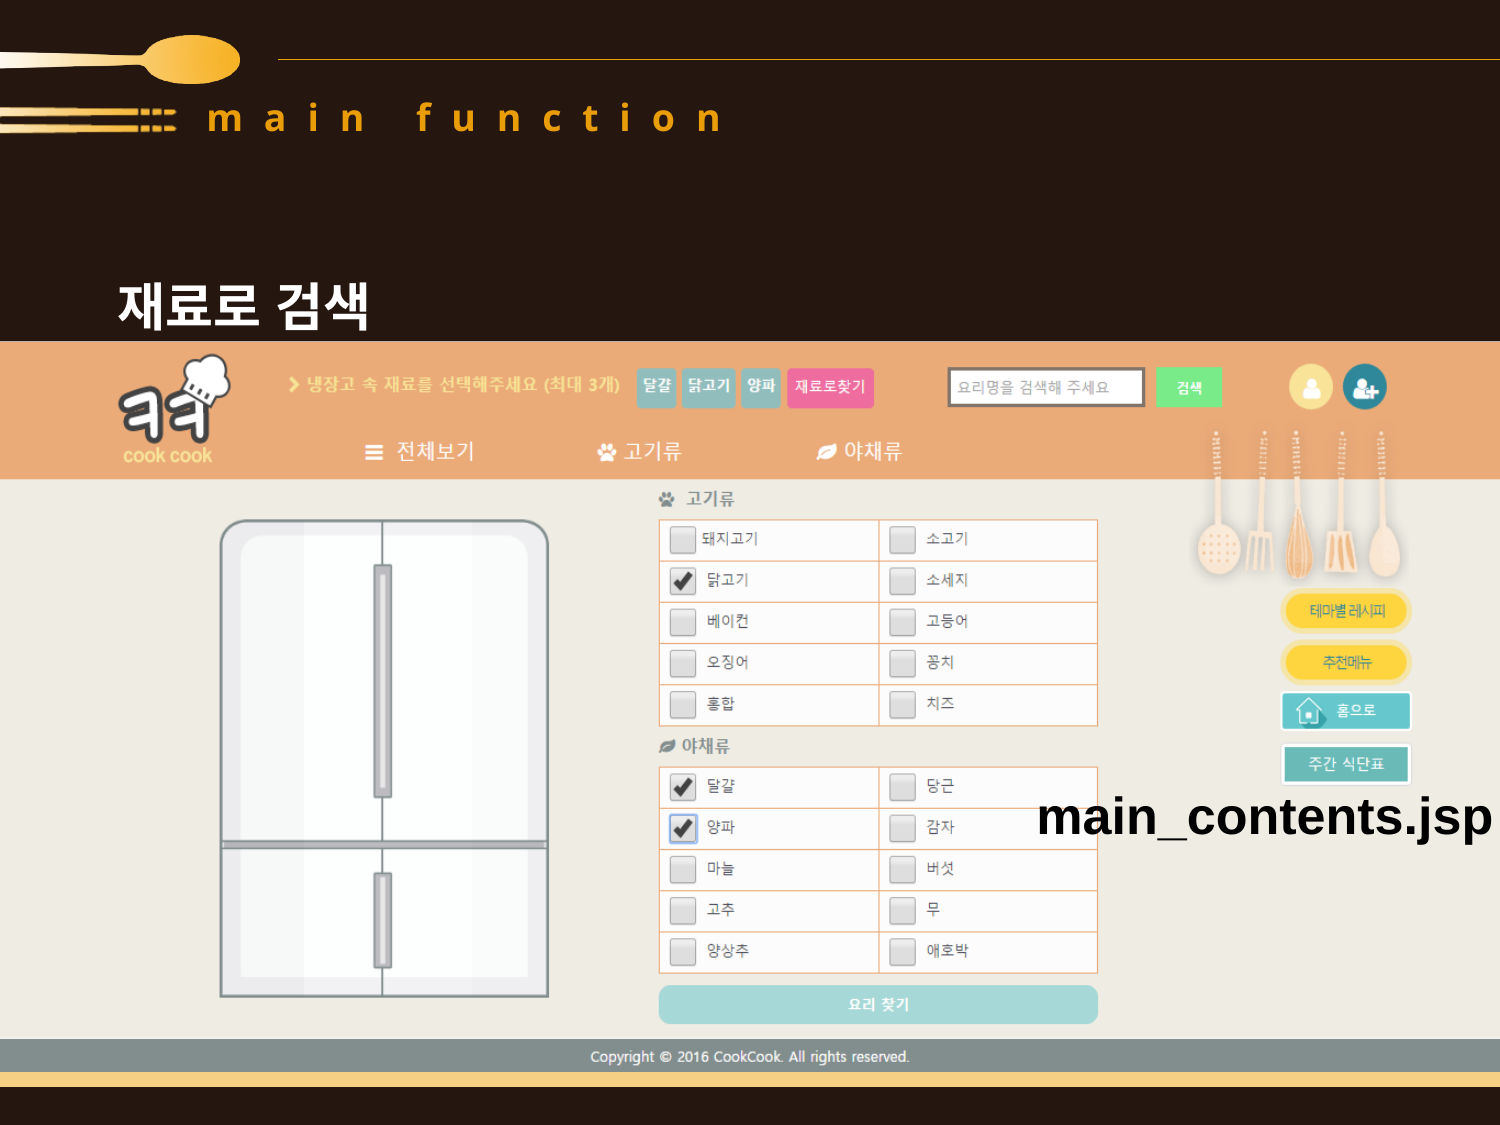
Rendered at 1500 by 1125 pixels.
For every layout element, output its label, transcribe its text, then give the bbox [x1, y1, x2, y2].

picture [0, 35, 240, 84]
list main function [191, 98, 1500, 141]
picture [0, 341, 1500, 1072]
picture [0, 89, 192, 150]
text_box 재료로 검색 [103, 273, 1397, 341]
